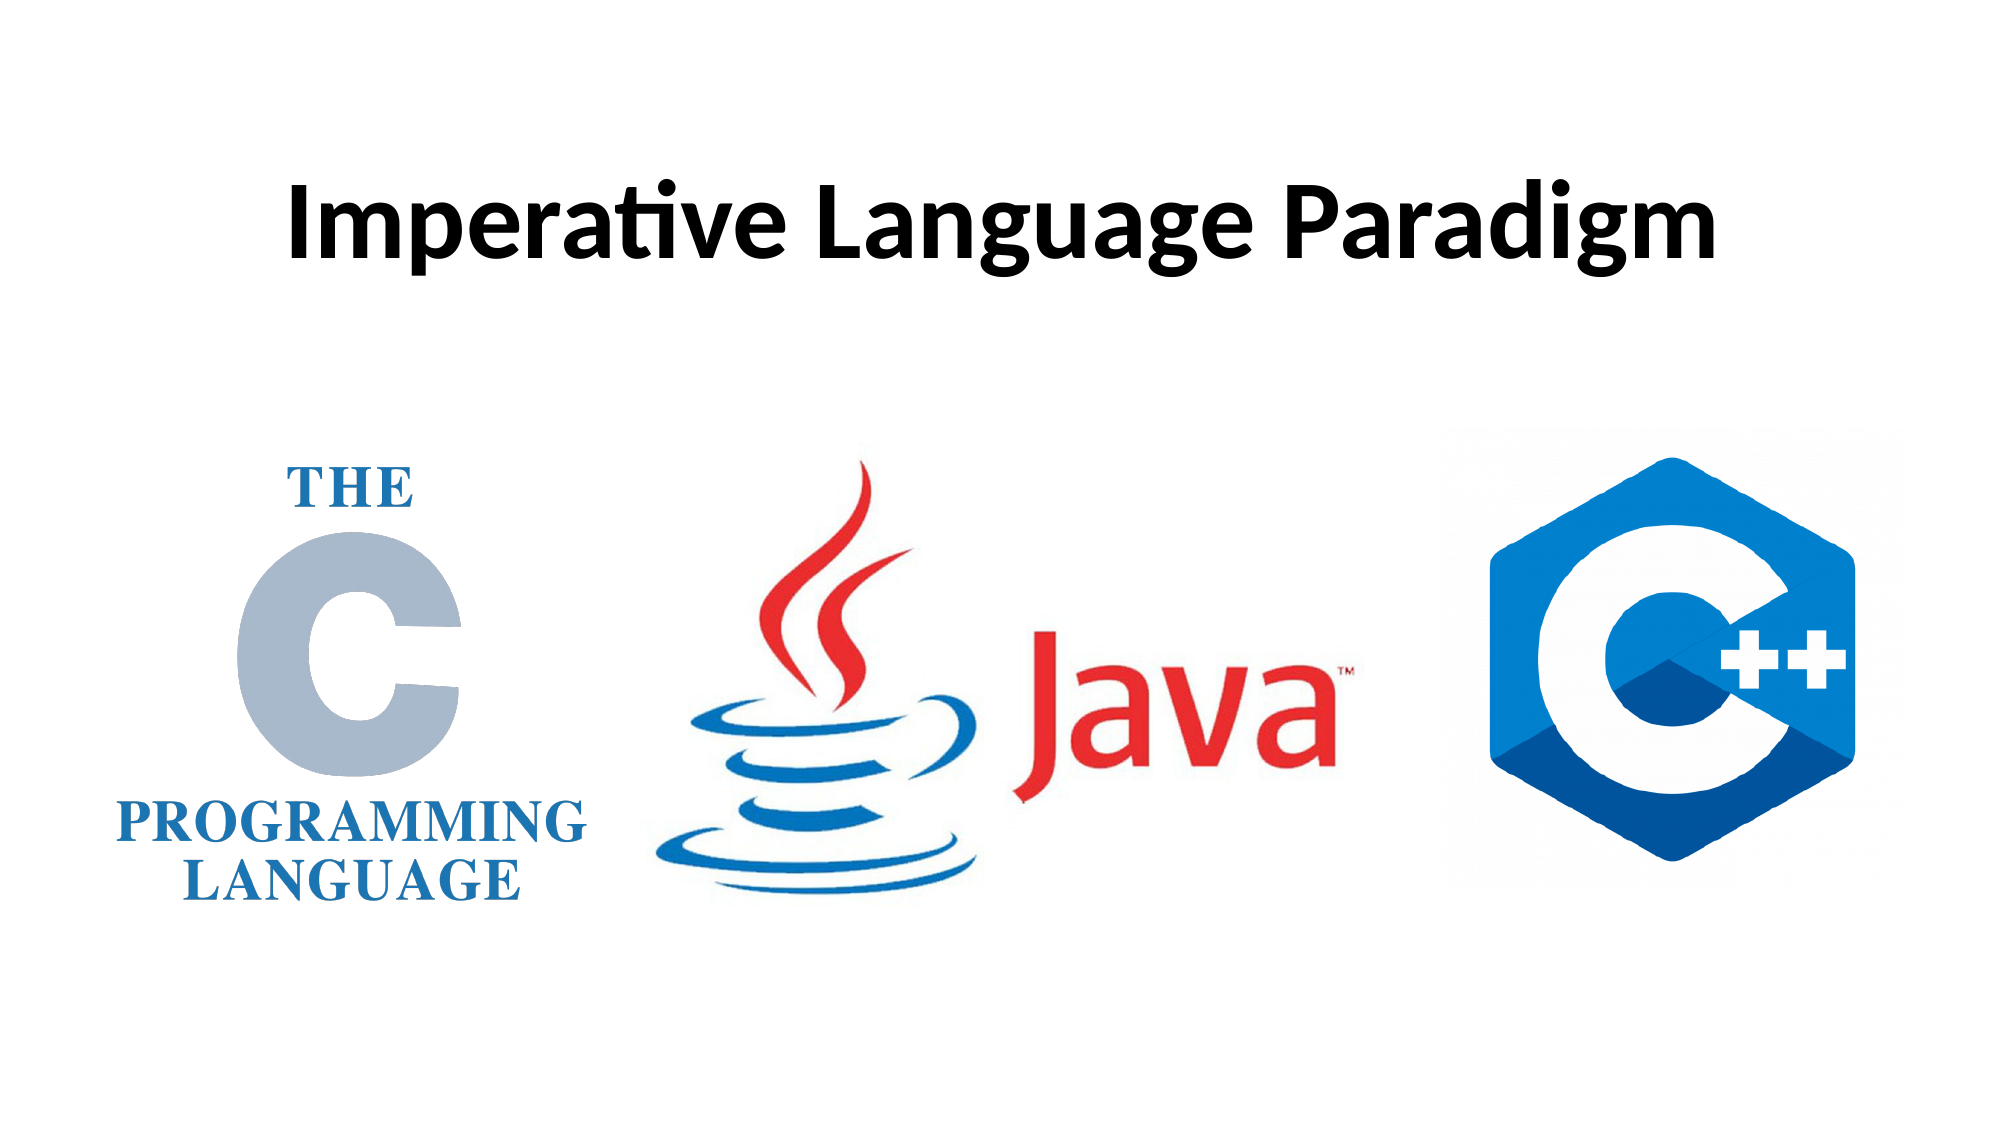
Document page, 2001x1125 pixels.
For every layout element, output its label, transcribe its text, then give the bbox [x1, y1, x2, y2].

picture [640, 442, 1365, 926]
picture [110, 428, 593, 941]
text_box Imperative Language Paradigm [215, 138, 1790, 289]
picture [1441, 428, 1903, 890]
